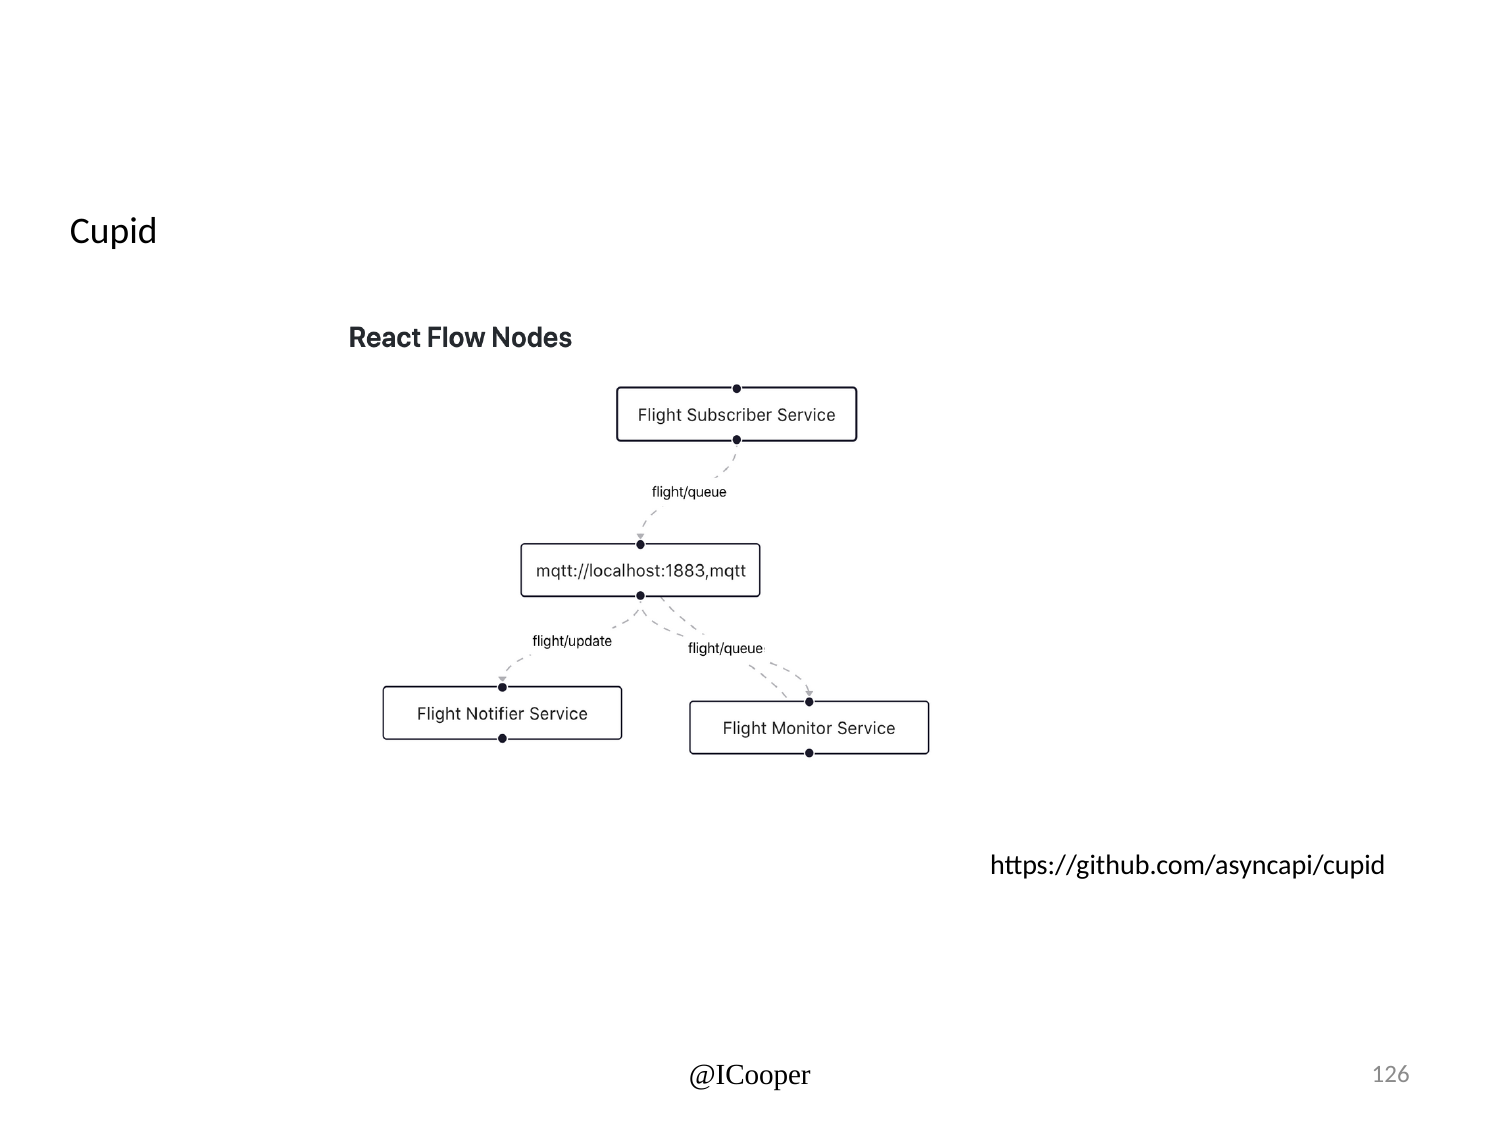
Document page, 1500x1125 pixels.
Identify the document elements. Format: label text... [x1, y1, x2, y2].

text_box https://github.com/asyncapi/cupid [975, 838, 1401, 888]
slide_number 126 [1074, 1042, 1425, 1103]
text_box Cupid [58, 195, 1032, 263]
picture [327, 298, 1473, 827]
footer @ICooper [512, 1042, 988, 1103]
